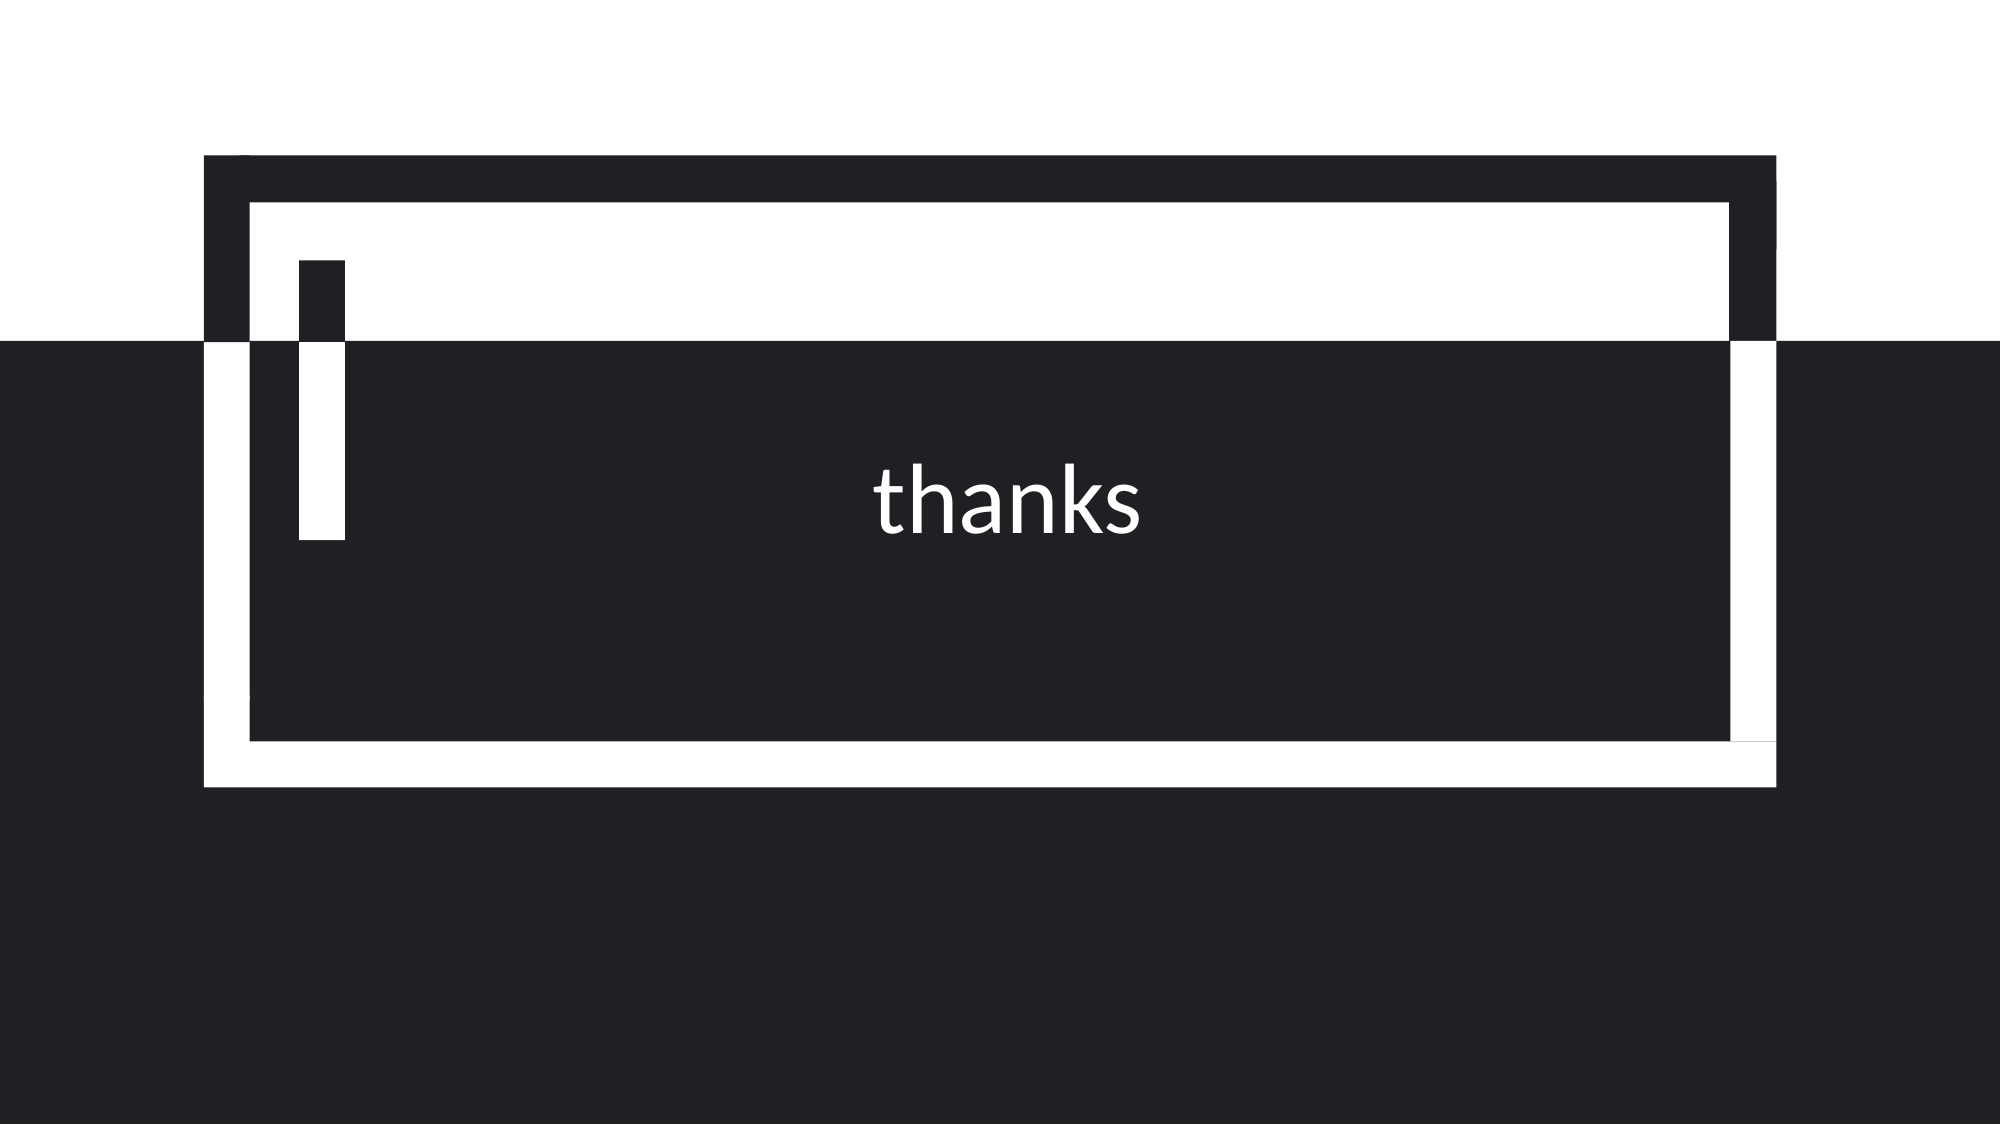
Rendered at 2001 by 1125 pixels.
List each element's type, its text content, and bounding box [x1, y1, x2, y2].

text_box [203, 154, 251, 343]
text_box [0, 340, 2000, 1125]
text_box thanks [486, 426, 1530, 561]
text_box [251, 154, 1777, 203]
text_box [1728, 180, 1777, 343]
text_box [298, 342, 346, 541]
text_box [1729, 340, 1777, 743]
text_box [203, 701, 1777, 788]
text_box [298, 259, 346, 342]
text_box [203, 343, 251, 701]
